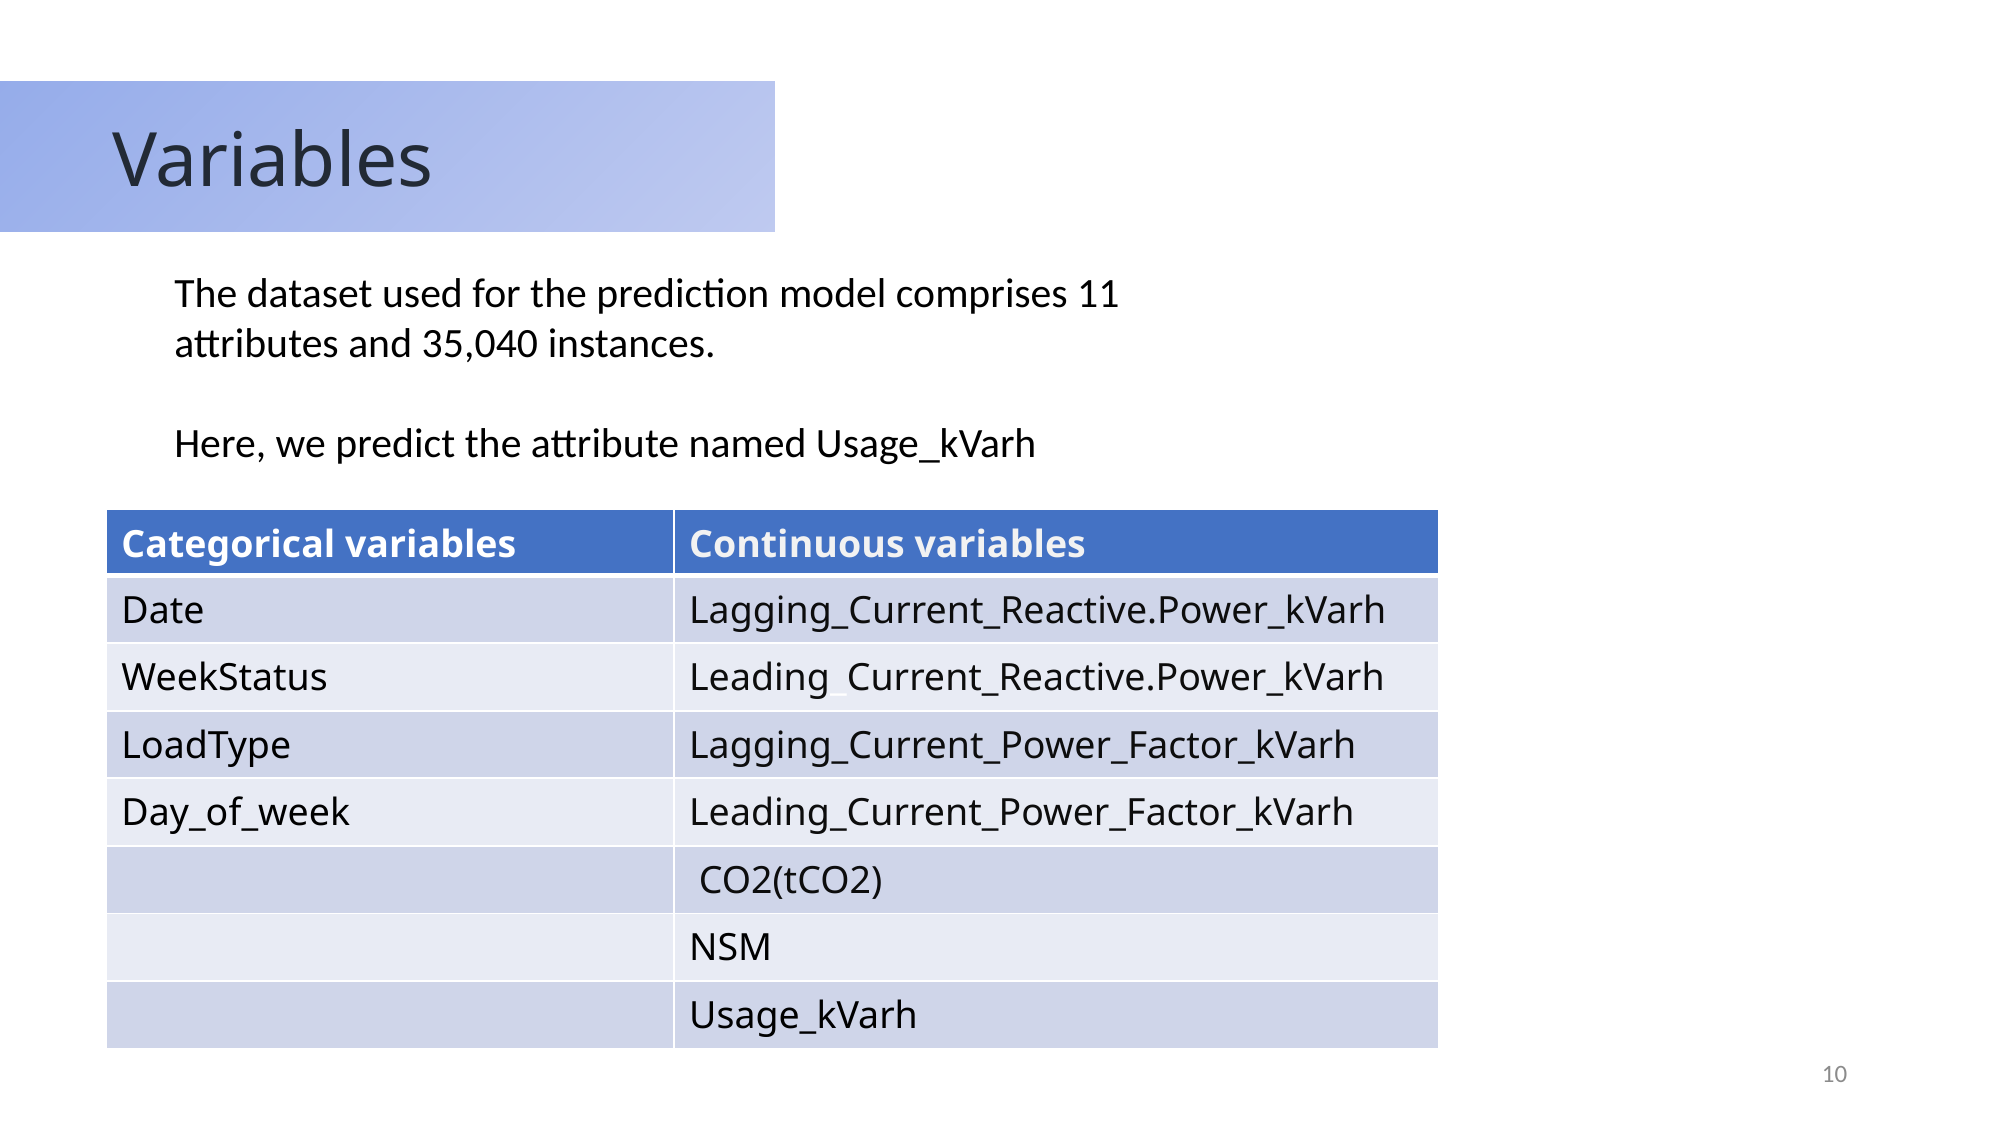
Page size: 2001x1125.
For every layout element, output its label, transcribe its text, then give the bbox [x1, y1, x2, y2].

table_cell Lagging_Current_Reactive.Power_kVarh [675, 578, 1438, 642]
table_cell Lagging_Current_Power_Factor_kVarh [675, 712, 1438, 777]
table_header Continuous variables [675, 510, 1438, 573]
table_cell [107, 982, 673, 1048]
text_box Variables [0, 81, 775, 232]
table_cell Day_of_week [107, 779, 673, 845]
table_cell Date [107, 578, 673, 642]
table_cell CO2(tCO2) [675, 847, 1438, 913]
table_cell [107, 914, 673, 980]
table_cell NSM [675, 914, 1438, 980]
table_header Categorical variables [107, 510, 673, 573]
slide_number 10 [1412, 1042, 1863, 1103]
table_cell Usage_kVarh [675, 982, 1438, 1048]
table_cell Leading_Current_Power_Factor_kVarh [675, 779, 1438, 845]
text_box The dataset used for the prediction model comprises 11 attributes and 35,040 instances. Here, we predict the attribute named Usage_kVarh [159, 258, 1160, 519]
table_cell WeekStatus [107, 644, 673, 710]
table_cell Leading_Current_Reactive.Power_kVarh [675, 644, 1438, 710]
table_cell [107, 847, 673, 913]
table_cell LoadType [107, 712, 673, 777]
